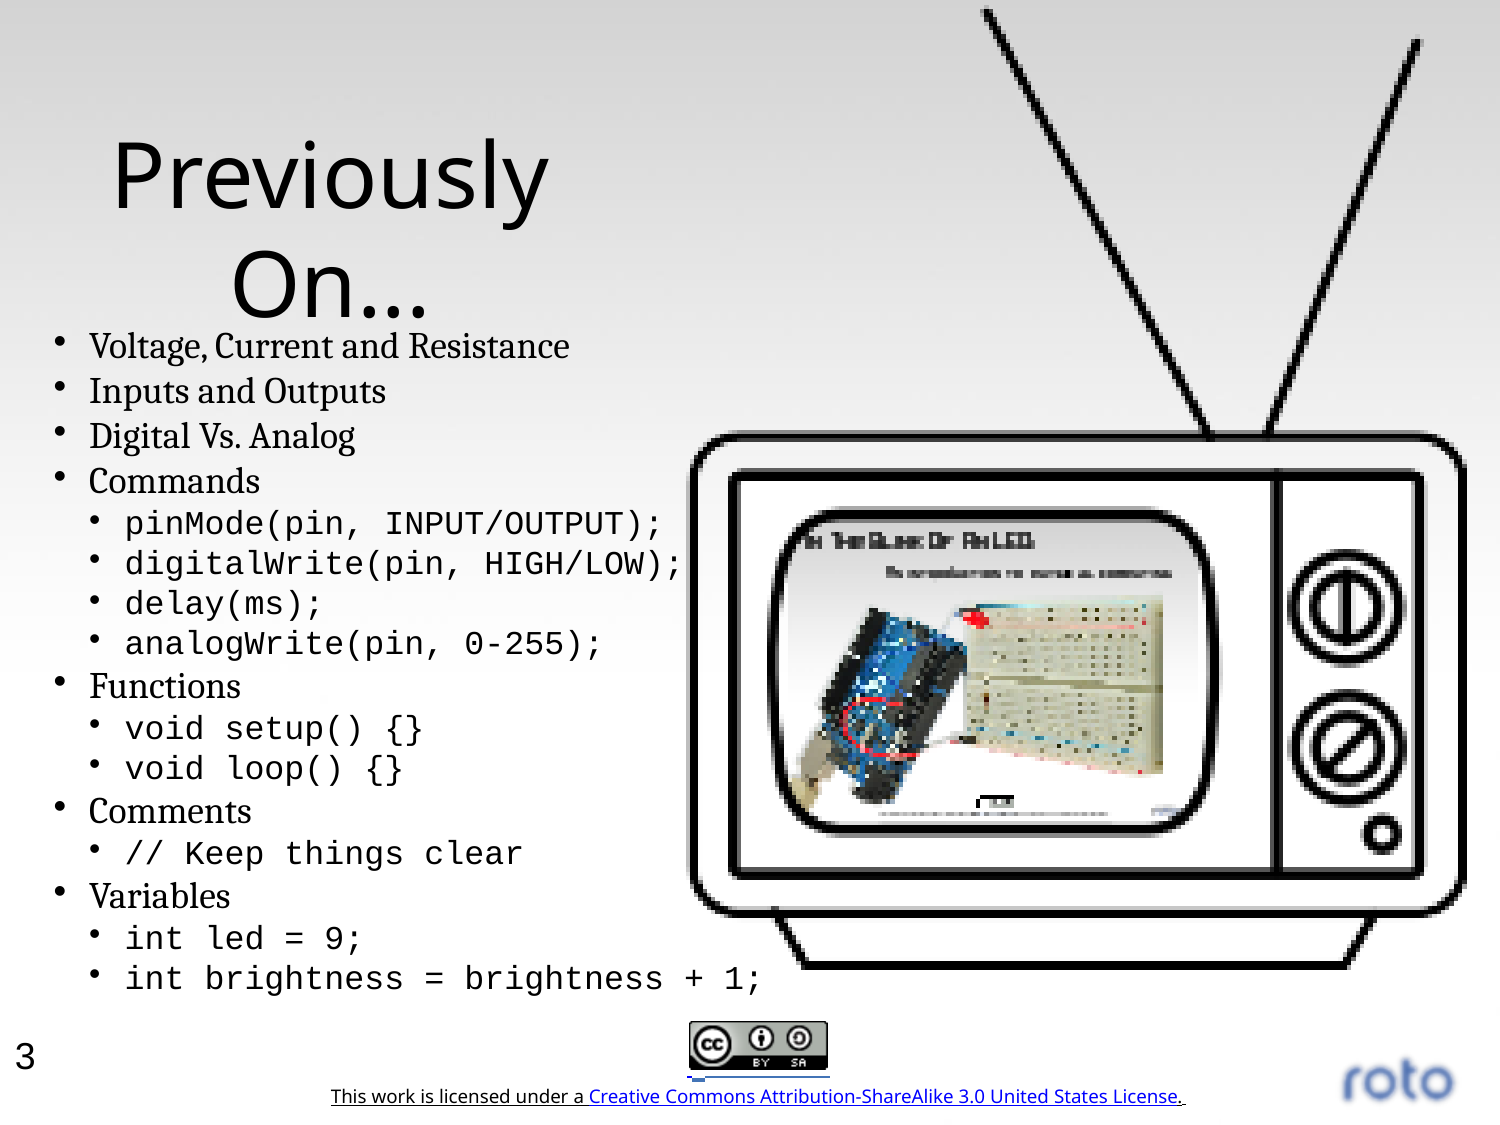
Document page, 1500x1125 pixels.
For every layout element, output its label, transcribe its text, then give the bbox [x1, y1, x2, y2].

text_box Voltage, Current and Resistance Inputs and Outputs Digital Vs. Analog Commands pinMode(pin, INPUT/OUTPUT); digitalWrite(pin, HIGH/LOW); delay(ms); analogWrite(pin, 0-255); Functions void setup() {} void loop() {} Comments // Keep things clear Variables int led = 9; int brightness = brightness + 1; [39, 314, 780, 972]
title Previously On... [23, 132, 637, 320]
picture [0, 0, 1500, 1125]
